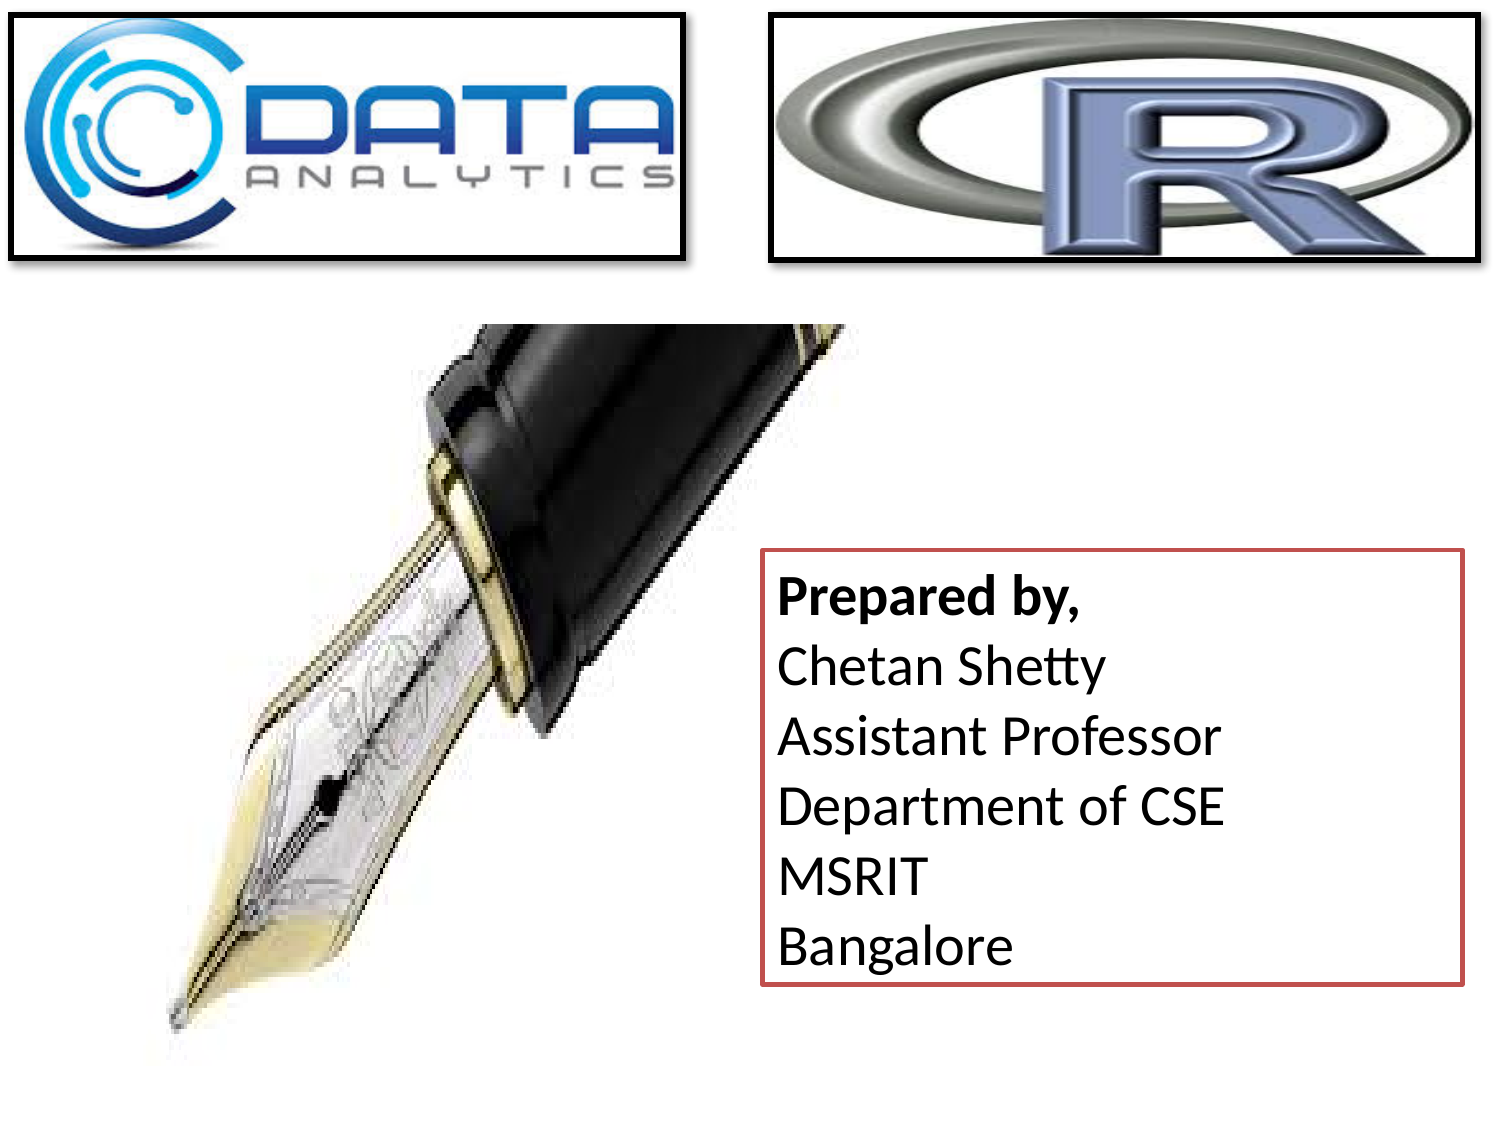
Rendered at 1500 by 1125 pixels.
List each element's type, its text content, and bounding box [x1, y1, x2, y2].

picture [24, 324, 918, 1067]
picture [773, 17, 1475, 257]
picture [13, 17, 681, 256]
text_box Prepared by, Chetan Shetty Assistant Professor Department of CSE MSRIT Bangalore [923, 548, 1465, 987]
